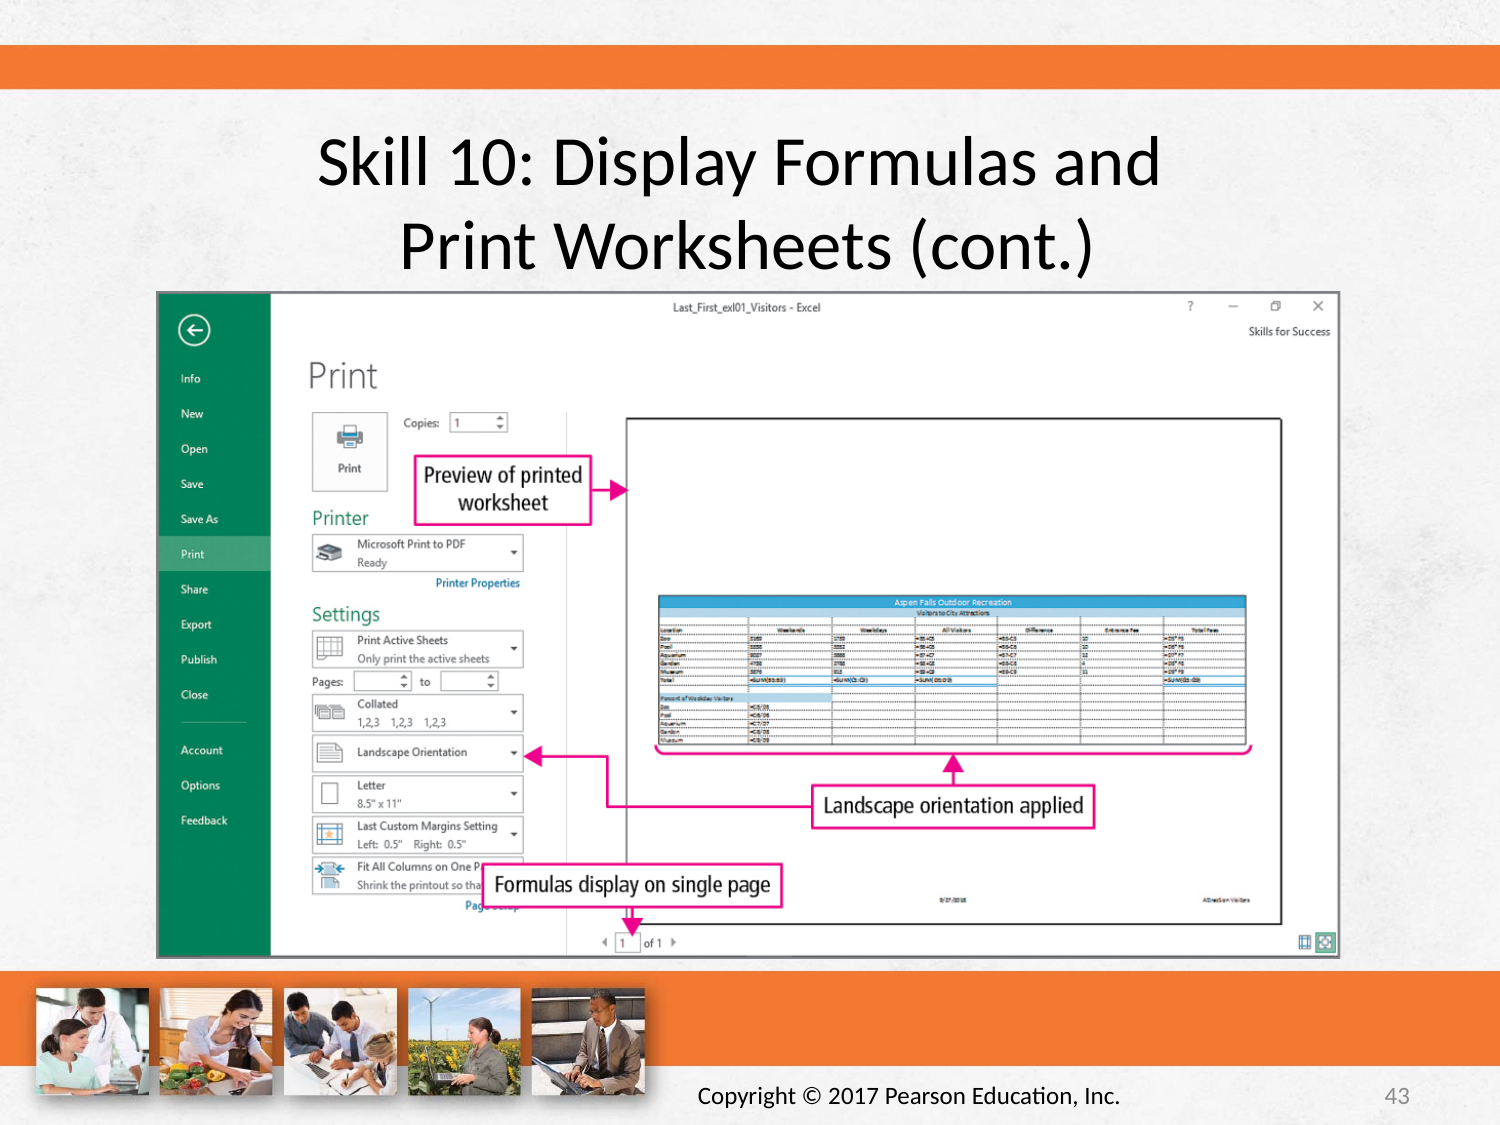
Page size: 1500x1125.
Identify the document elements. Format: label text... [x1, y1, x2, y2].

picture [0, 0, 1500, 1125]
slide_number 43 [1074, 1065, 1425, 1125]
title Skill 10: Display Formulas and Print Worksheets (cont.) [99, 106, 1398, 292]
footer Copyright © 2017 Pearson Education, Inc. [650, 1064, 1175, 1125]
